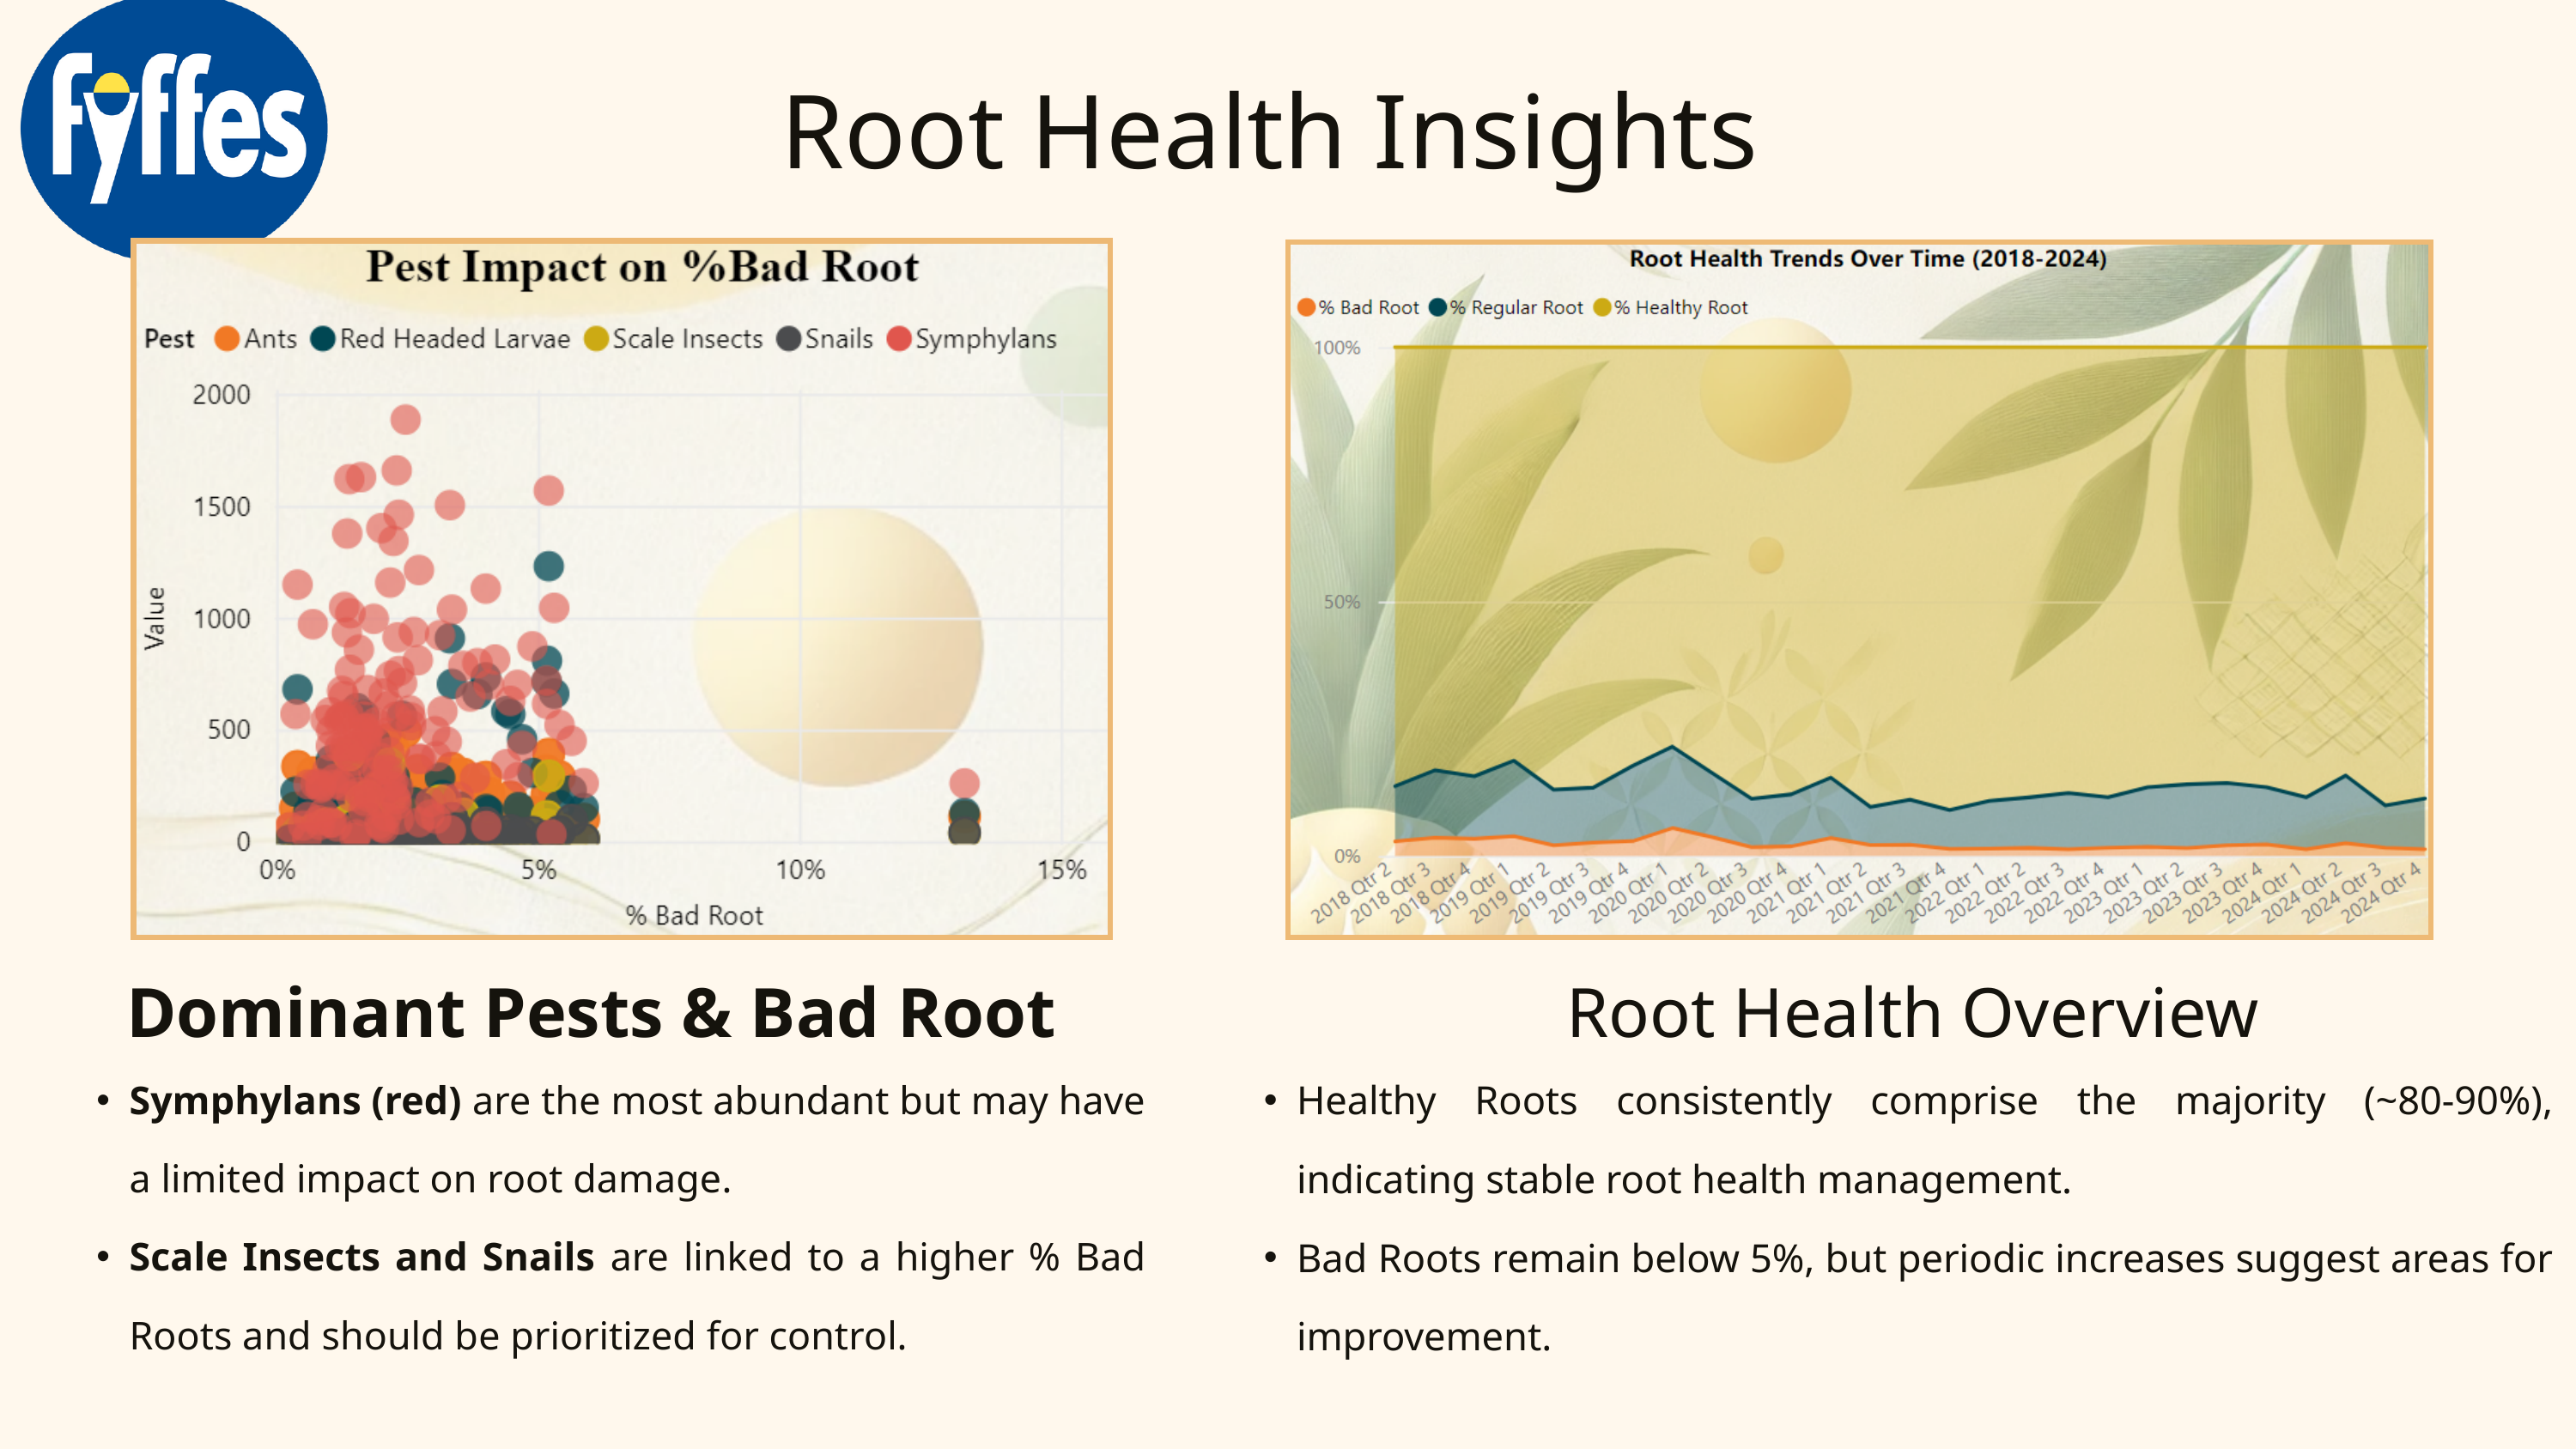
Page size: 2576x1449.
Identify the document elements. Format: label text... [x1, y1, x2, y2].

text_box [0, 0, 427, 331]
text_box Root Health Overview [1537, 968, 2288, 1051]
text_box [133, 240, 1111, 938]
text_box Symphylans (red) are the most abundant but may have a limited impact on root damage. Scale Insects and Snails are linked to a higher % Bad Roots and should be prioritized for control. [64, 1044, 1147, 1436]
text_box Healthy Roots consistently comprise the majority (~80-90%), indicating stable root health management. Bad Roots remain below 5%, but periodic increases suggest areas for improvement. [1230, 1044, 2553, 1359]
text_box Root Health Insights [270, 67, 2269, 190]
text_box Dominant Pests & Bad Root [116, 968, 1067, 1044]
text_box [1288, 241, 2432, 938]
